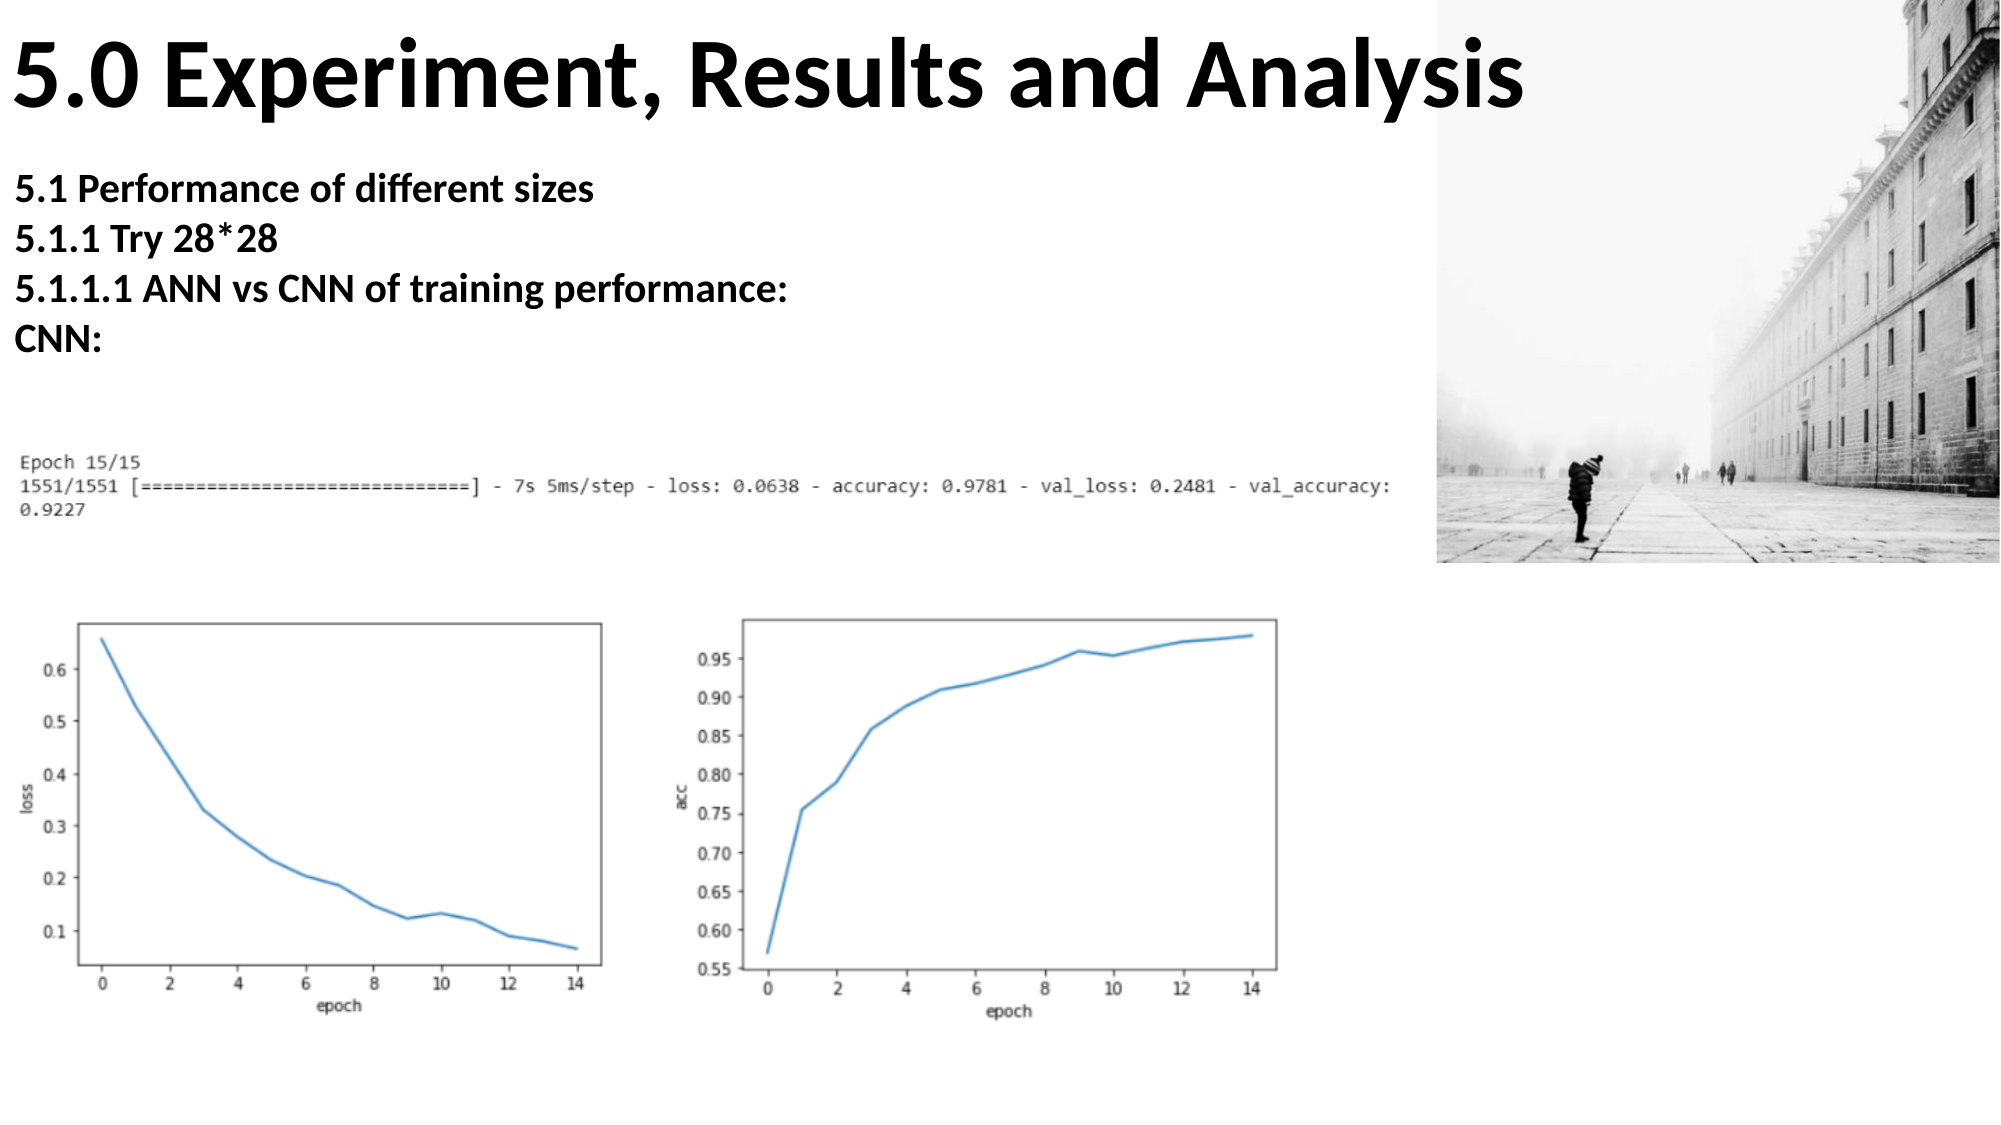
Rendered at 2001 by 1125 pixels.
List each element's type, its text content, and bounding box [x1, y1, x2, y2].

text_box 5.0 Experiment, Results and Analysis [0, 0, 1436, 135]
picture [0, 425, 1405, 1066]
text_box 5.1 Performance of different sizes 5.1.1 Try 28*28 5.1.1.1 ANN vs CNN of training performance: CNN: [0, 153, 1436, 459]
picture [1436, 0, 2000, 563]
